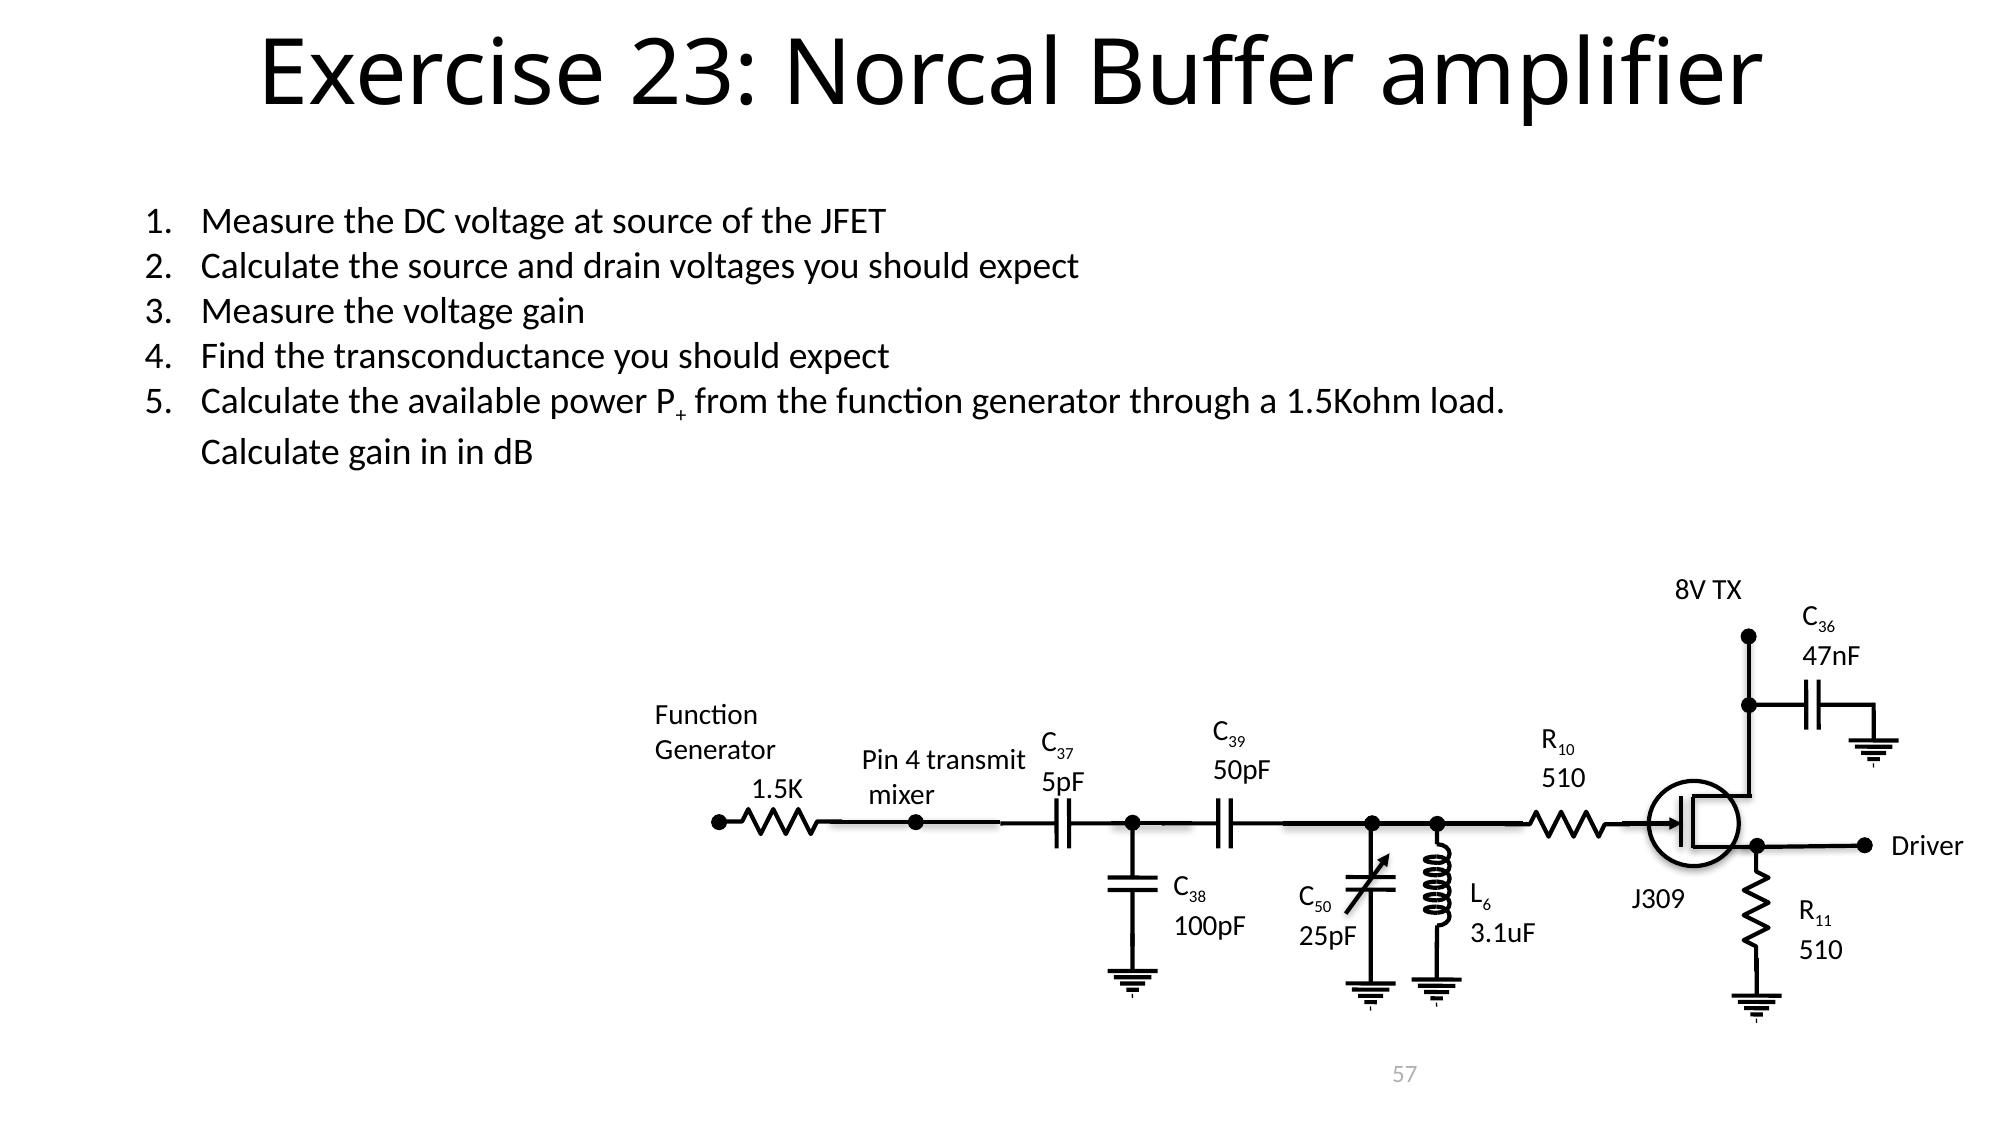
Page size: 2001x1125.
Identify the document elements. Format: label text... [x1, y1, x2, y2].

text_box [647, 562, 2000, 1021]
slide_number 57 [1074, 1021, 1425, 1125]
text_box Measure the DC voltage at source of the JFET Calculate the source and drain voltages you should expect Measure the voltage gain Find the transconductance you should expect Calculate the available power P+ from the function generator through a 1.5Kohm load. Calculate gain in in dB [137, 188, 1636, 671]
text_box Exercise 23: Norcal Buffer amplifier [42, 12, 1982, 123]
